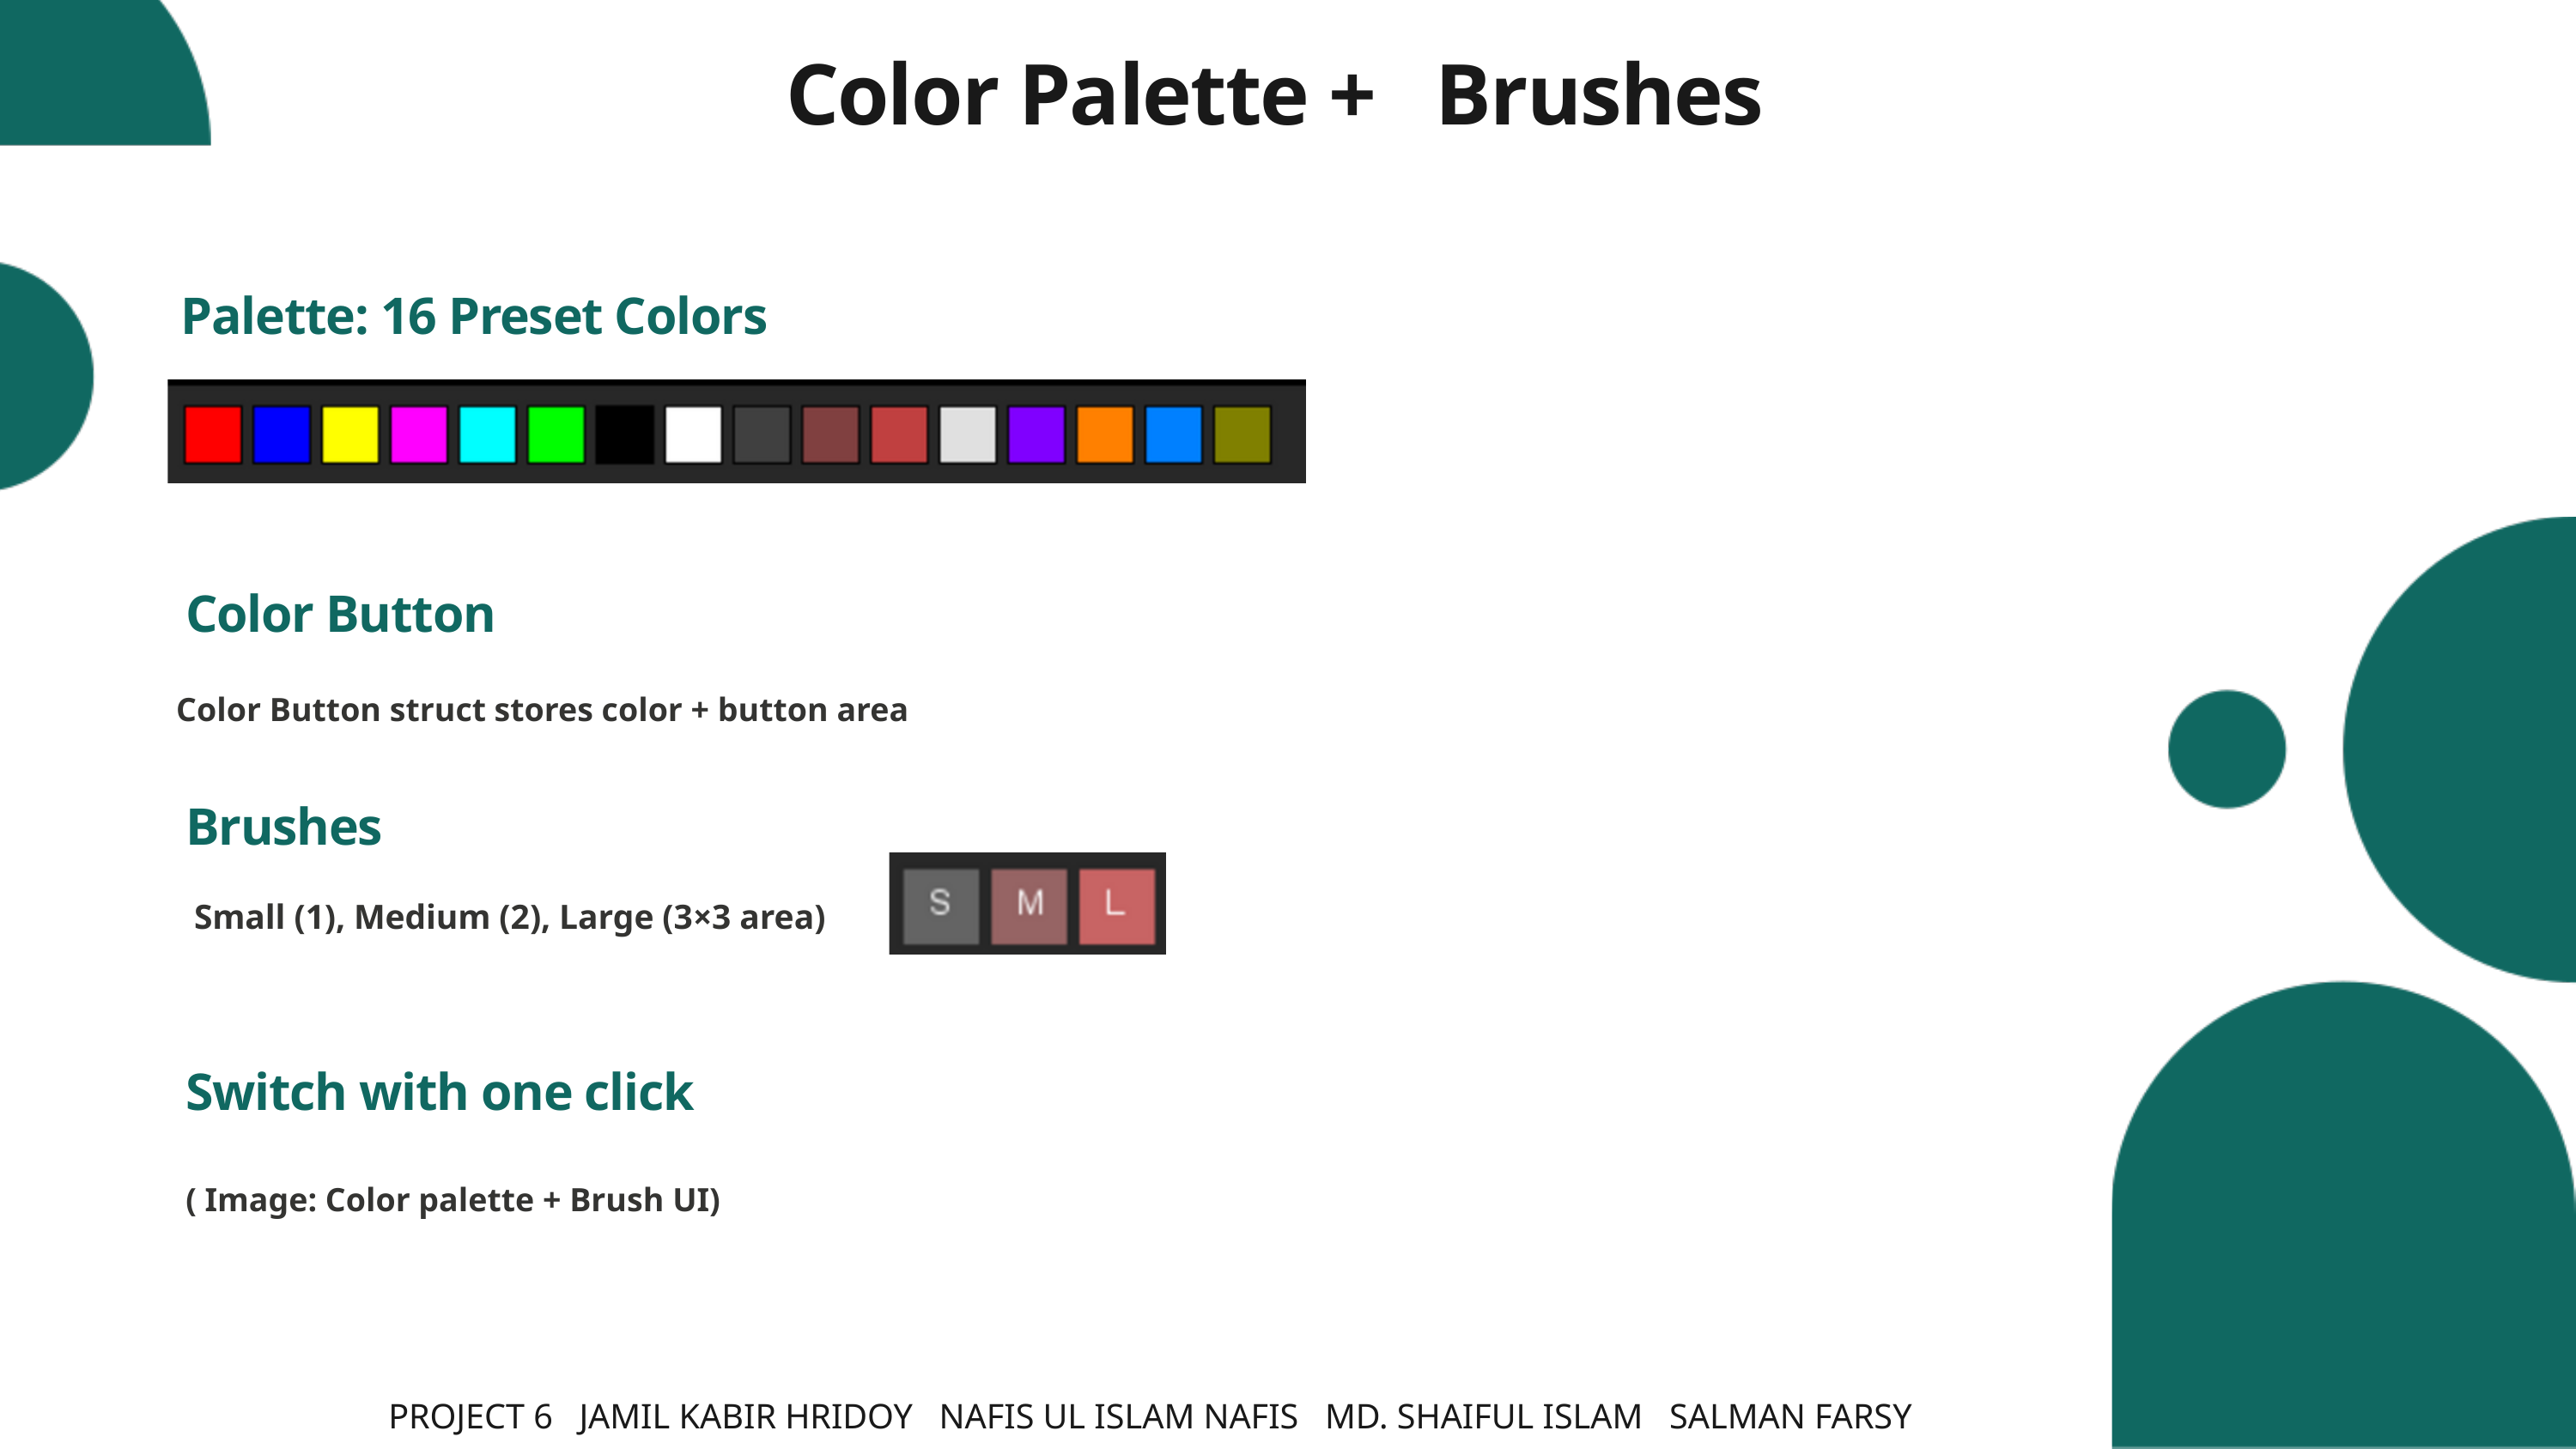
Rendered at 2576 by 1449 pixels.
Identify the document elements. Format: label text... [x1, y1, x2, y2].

text_box Switch with one click [185, 1049, 992, 1169]
text_box PROJECT 6 JAMIL KABIR HRIDOY NAFIS UL ISLAM NAFIS MD. SHAIFUL ISLAM SALMAN FARSY [48, 1391, 2254, 1436]
text_box [0, 0, 211, 494]
text_box [2111, 517, 2576, 1449]
text_box [167, 379, 1306, 483]
text_box Color Button struct stores color + button area [167, 679, 1099, 776]
text_box ( Image: Color palette + Brush UI) [185, 1169, 1117, 1266]
text_box Color Palette + Brushes [786, 24, 1914, 142]
text_box Color Button [185, 571, 992, 643]
text_box Palette: 16 Preset Colors [167, 273, 1028, 416]
text_box Small (1), Medium (2), Large (3×3 area) [185, 885, 1117, 986]
text_box Brushes [185, 784, 992, 856]
text_box [889, 852, 1166, 955]
